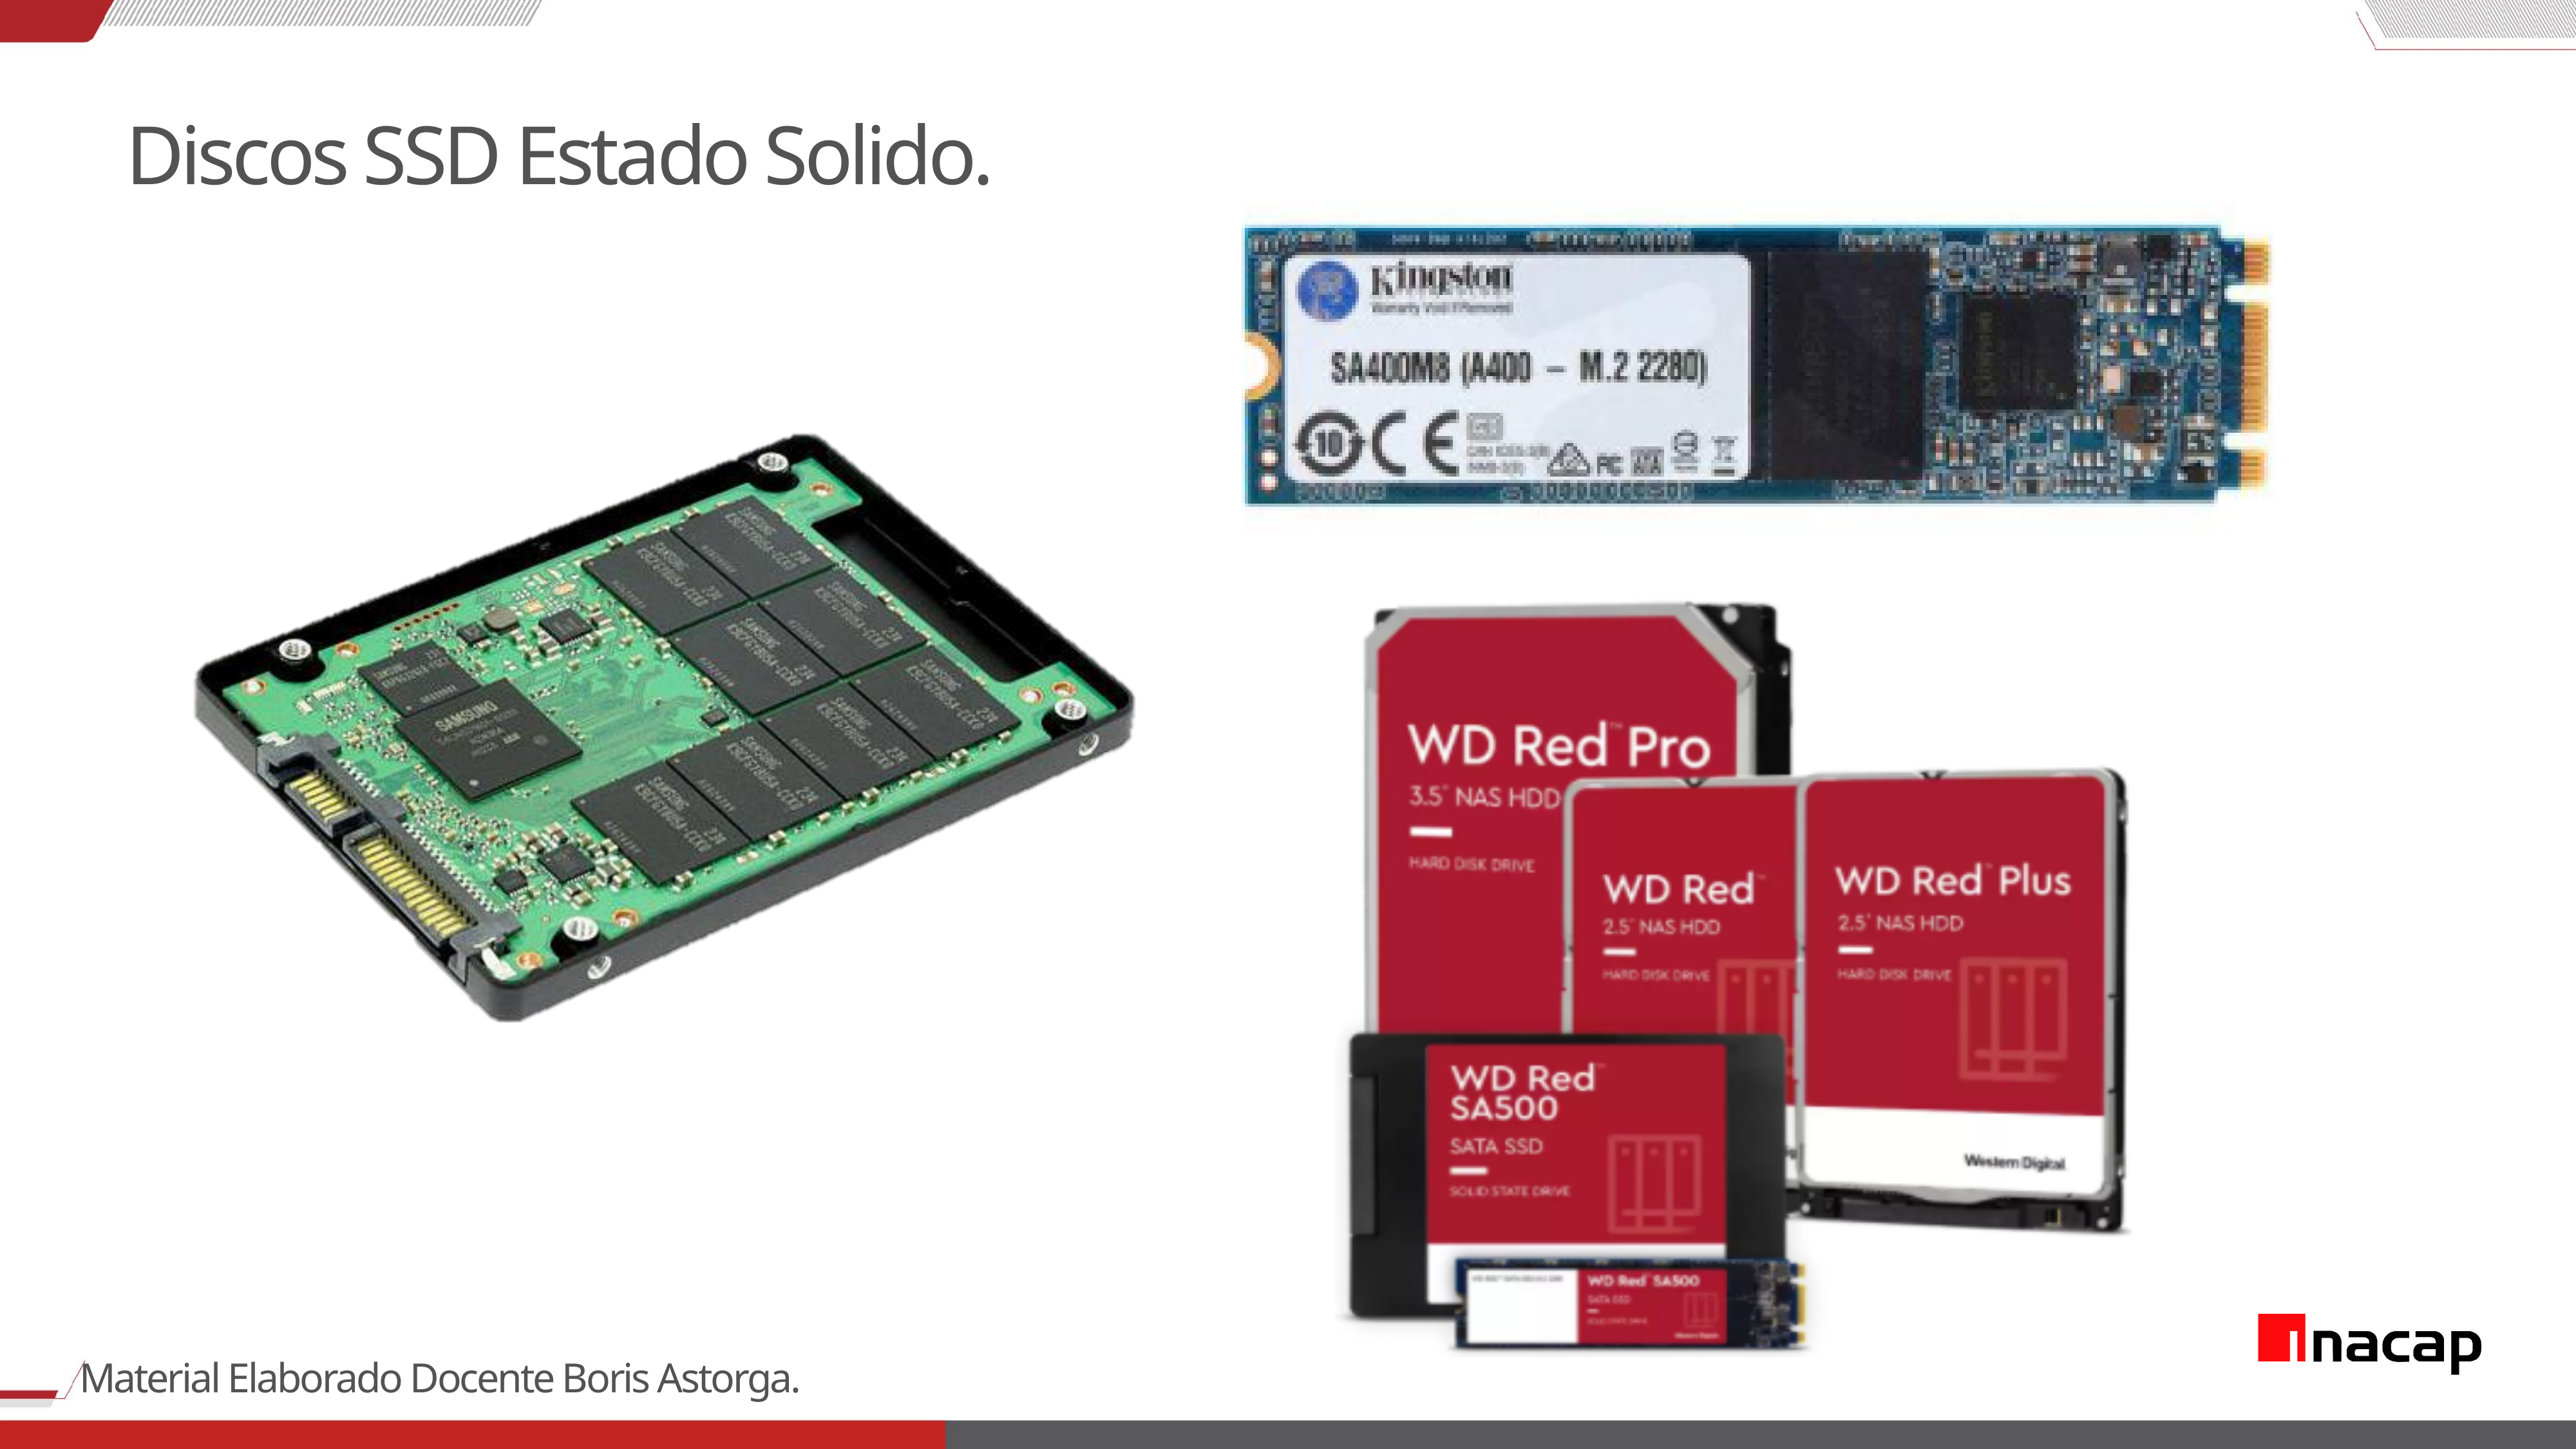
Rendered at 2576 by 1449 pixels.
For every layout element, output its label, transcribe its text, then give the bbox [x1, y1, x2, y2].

text_box Discos SSD Estado Solido. [117, 99, 1079, 220]
picture [2246, 1314, 2481, 1375]
picture [0, 0, 2576, 55]
text_box Material Elaborado Docente Boris Astorga. [70, 1348, 1358, 1406]
picture [192, 426, 1152, 1023]
picture [1225, 202, 2282, 535]
picture [0, 582, 2576, 1449]
